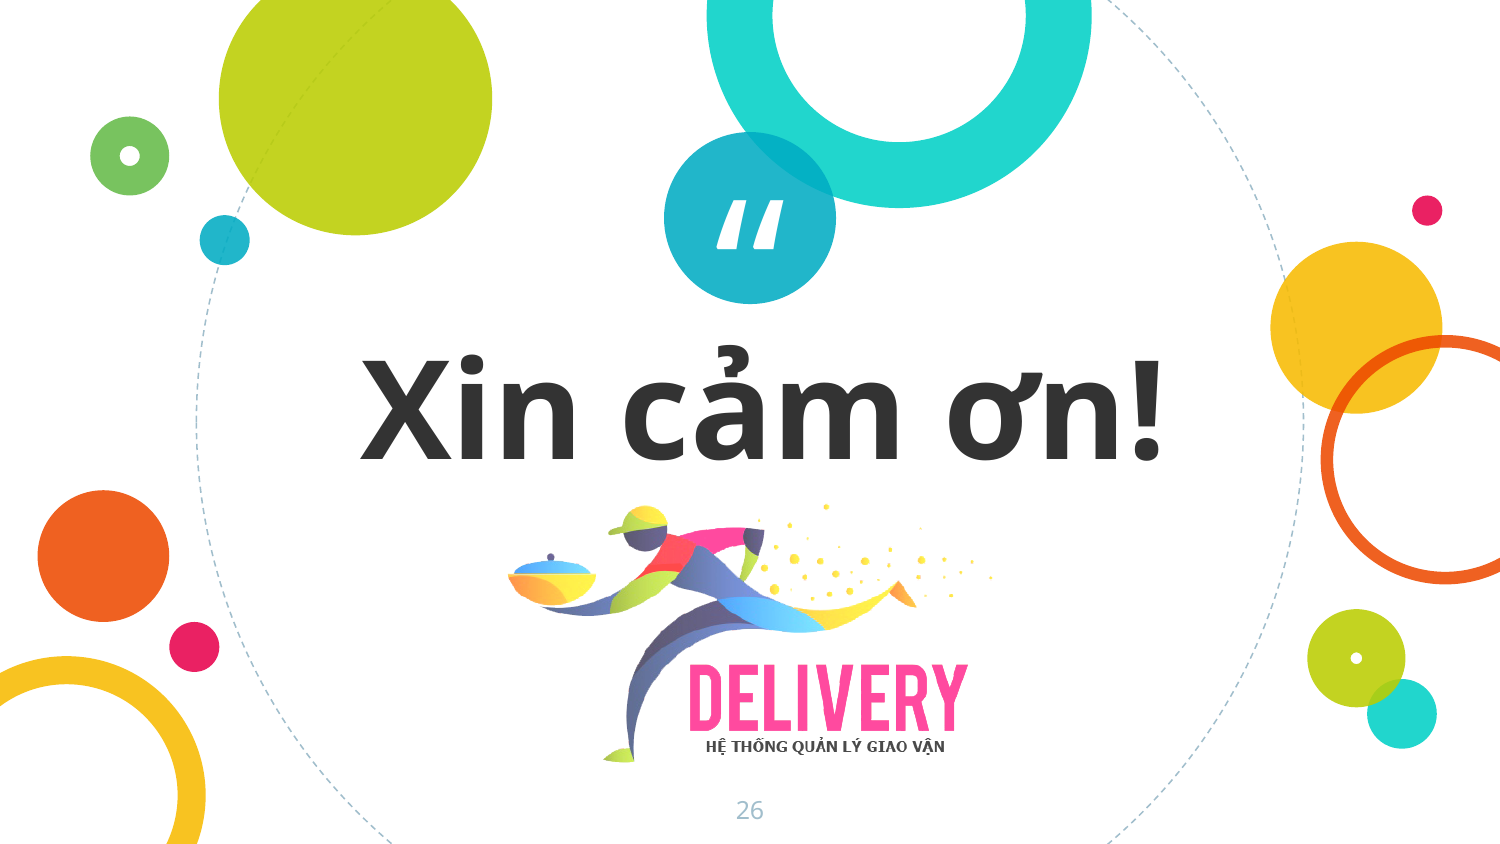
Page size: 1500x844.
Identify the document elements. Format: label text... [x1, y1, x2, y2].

text_box Xin cảm ơn! [345, 314, 1182, 495]
slide_number 26 [711, 779, 789, 844]
picture [497, 495, 1003, 765]
